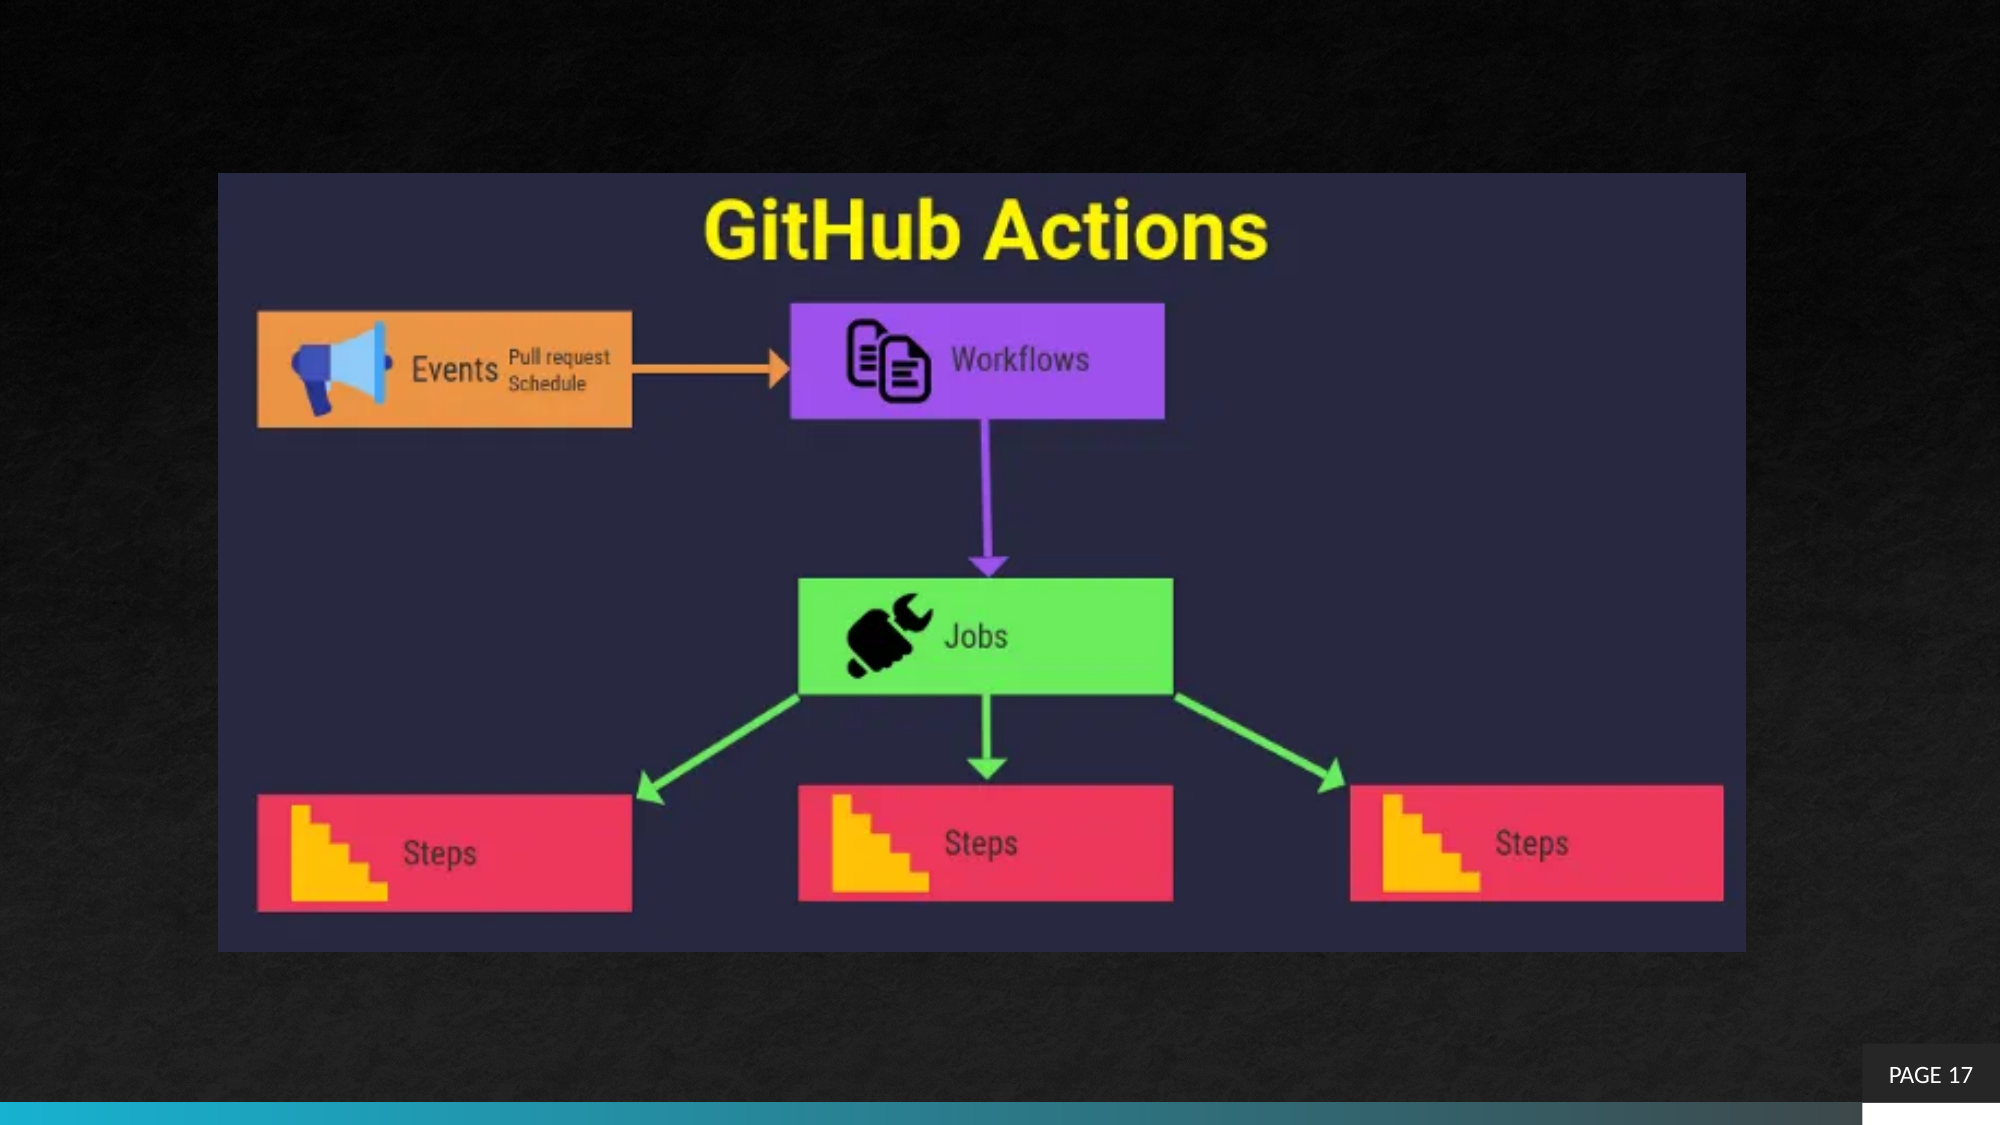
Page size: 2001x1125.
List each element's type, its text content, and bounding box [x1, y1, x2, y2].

slide_number PAGE 17 [1862, 1043, 2000, 1103]
picture [0, 0, 2000, 1103]
